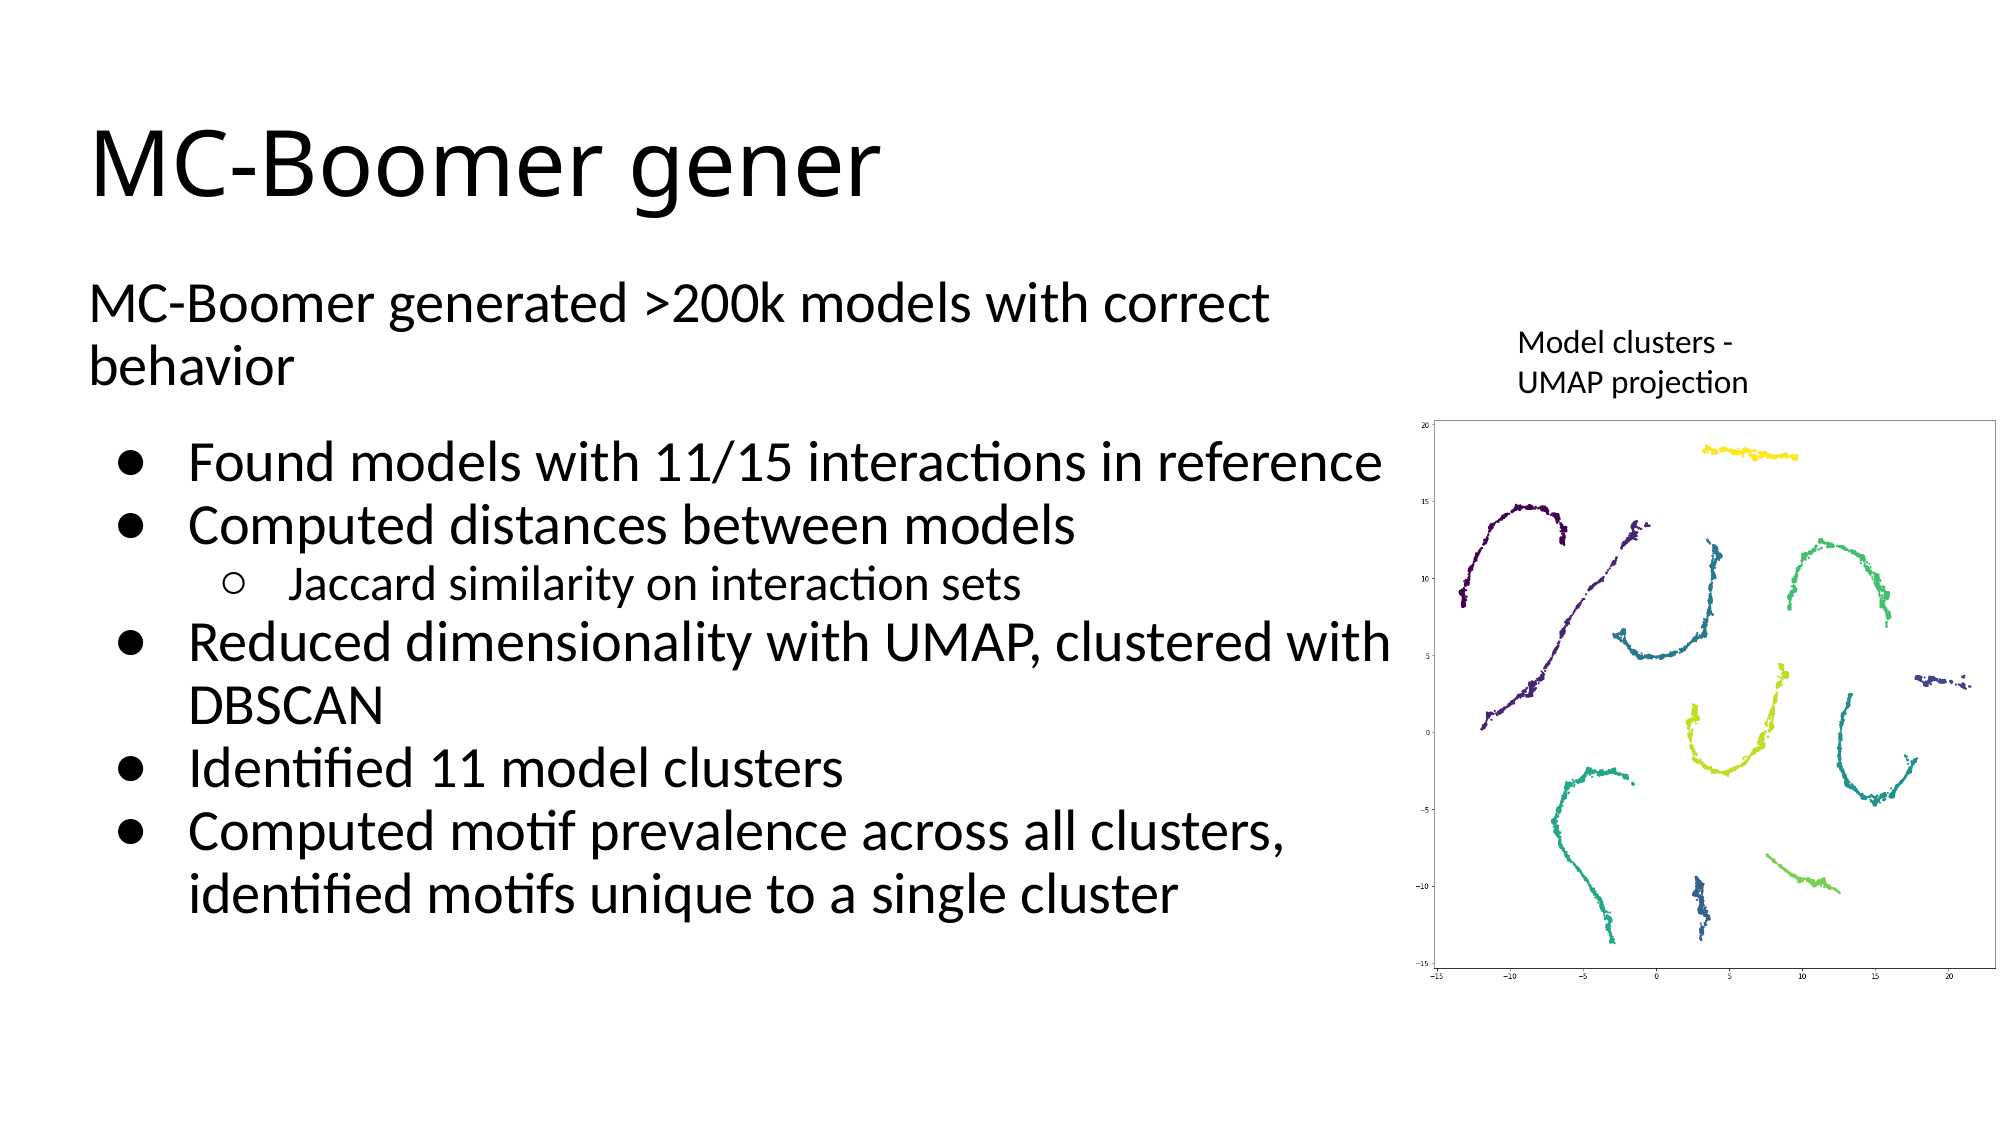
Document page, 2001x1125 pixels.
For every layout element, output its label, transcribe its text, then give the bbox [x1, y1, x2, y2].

picture [1410, 416, 2000, 984]
list MC-Boomer generated >200k models with correct behavior Found models with 11/15 interactions in reference Computed distances between models Jaccard similarity on interaction sets Reduced dimensionality with UMAP, clustered with DBSCAN Identified 11 model clusters Computed motif prevalence across all clusters, identified motifs unique to a single cluster [68, 252, 1449, 947]
text_box Model clusters - UMAP projection [1497, 299, 1809, 416]
title MC-Boomer gener [68, 97, 1463, 326]
